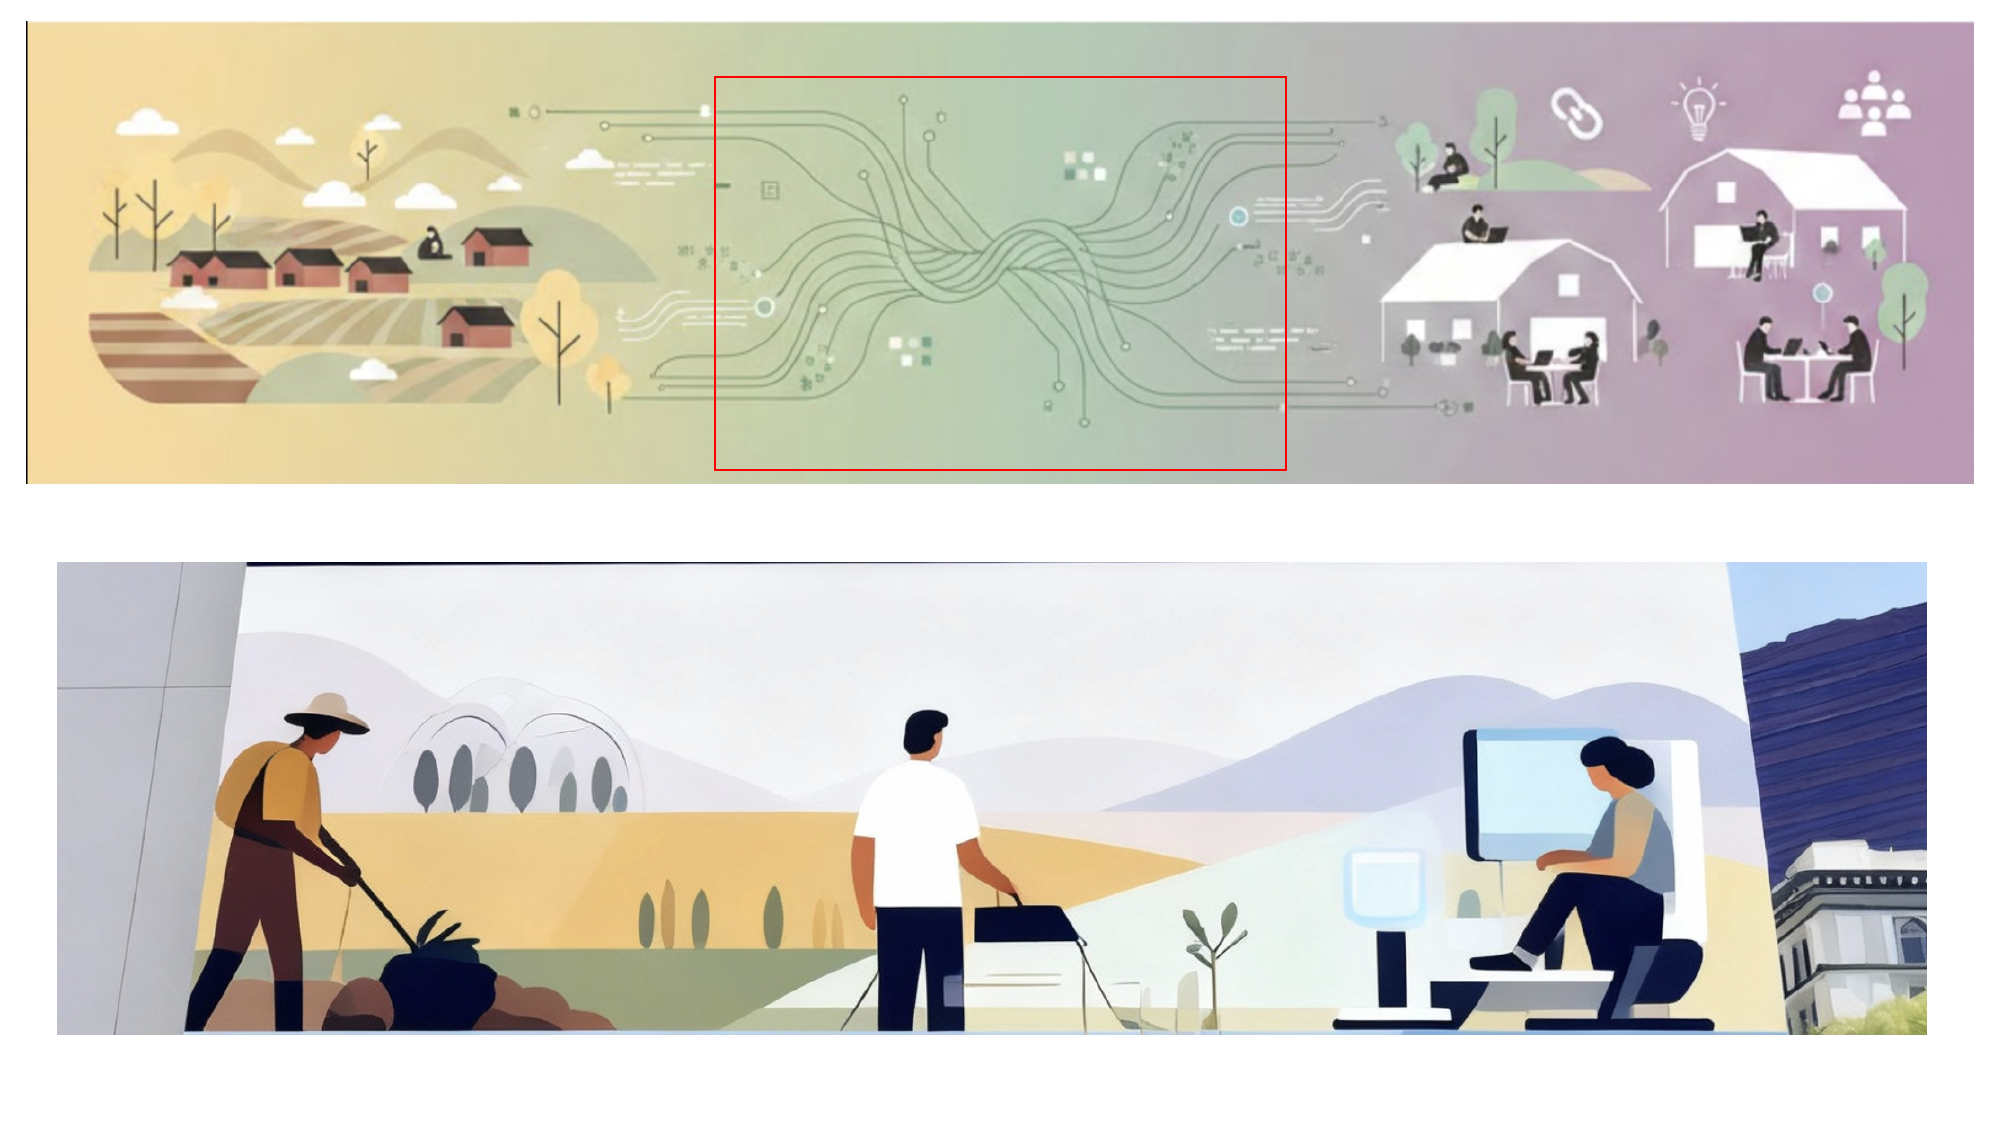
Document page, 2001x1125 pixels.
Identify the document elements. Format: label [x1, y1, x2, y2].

picture [25, 20, 1975, 484]
picture [57, 561, 1927, 1035]
